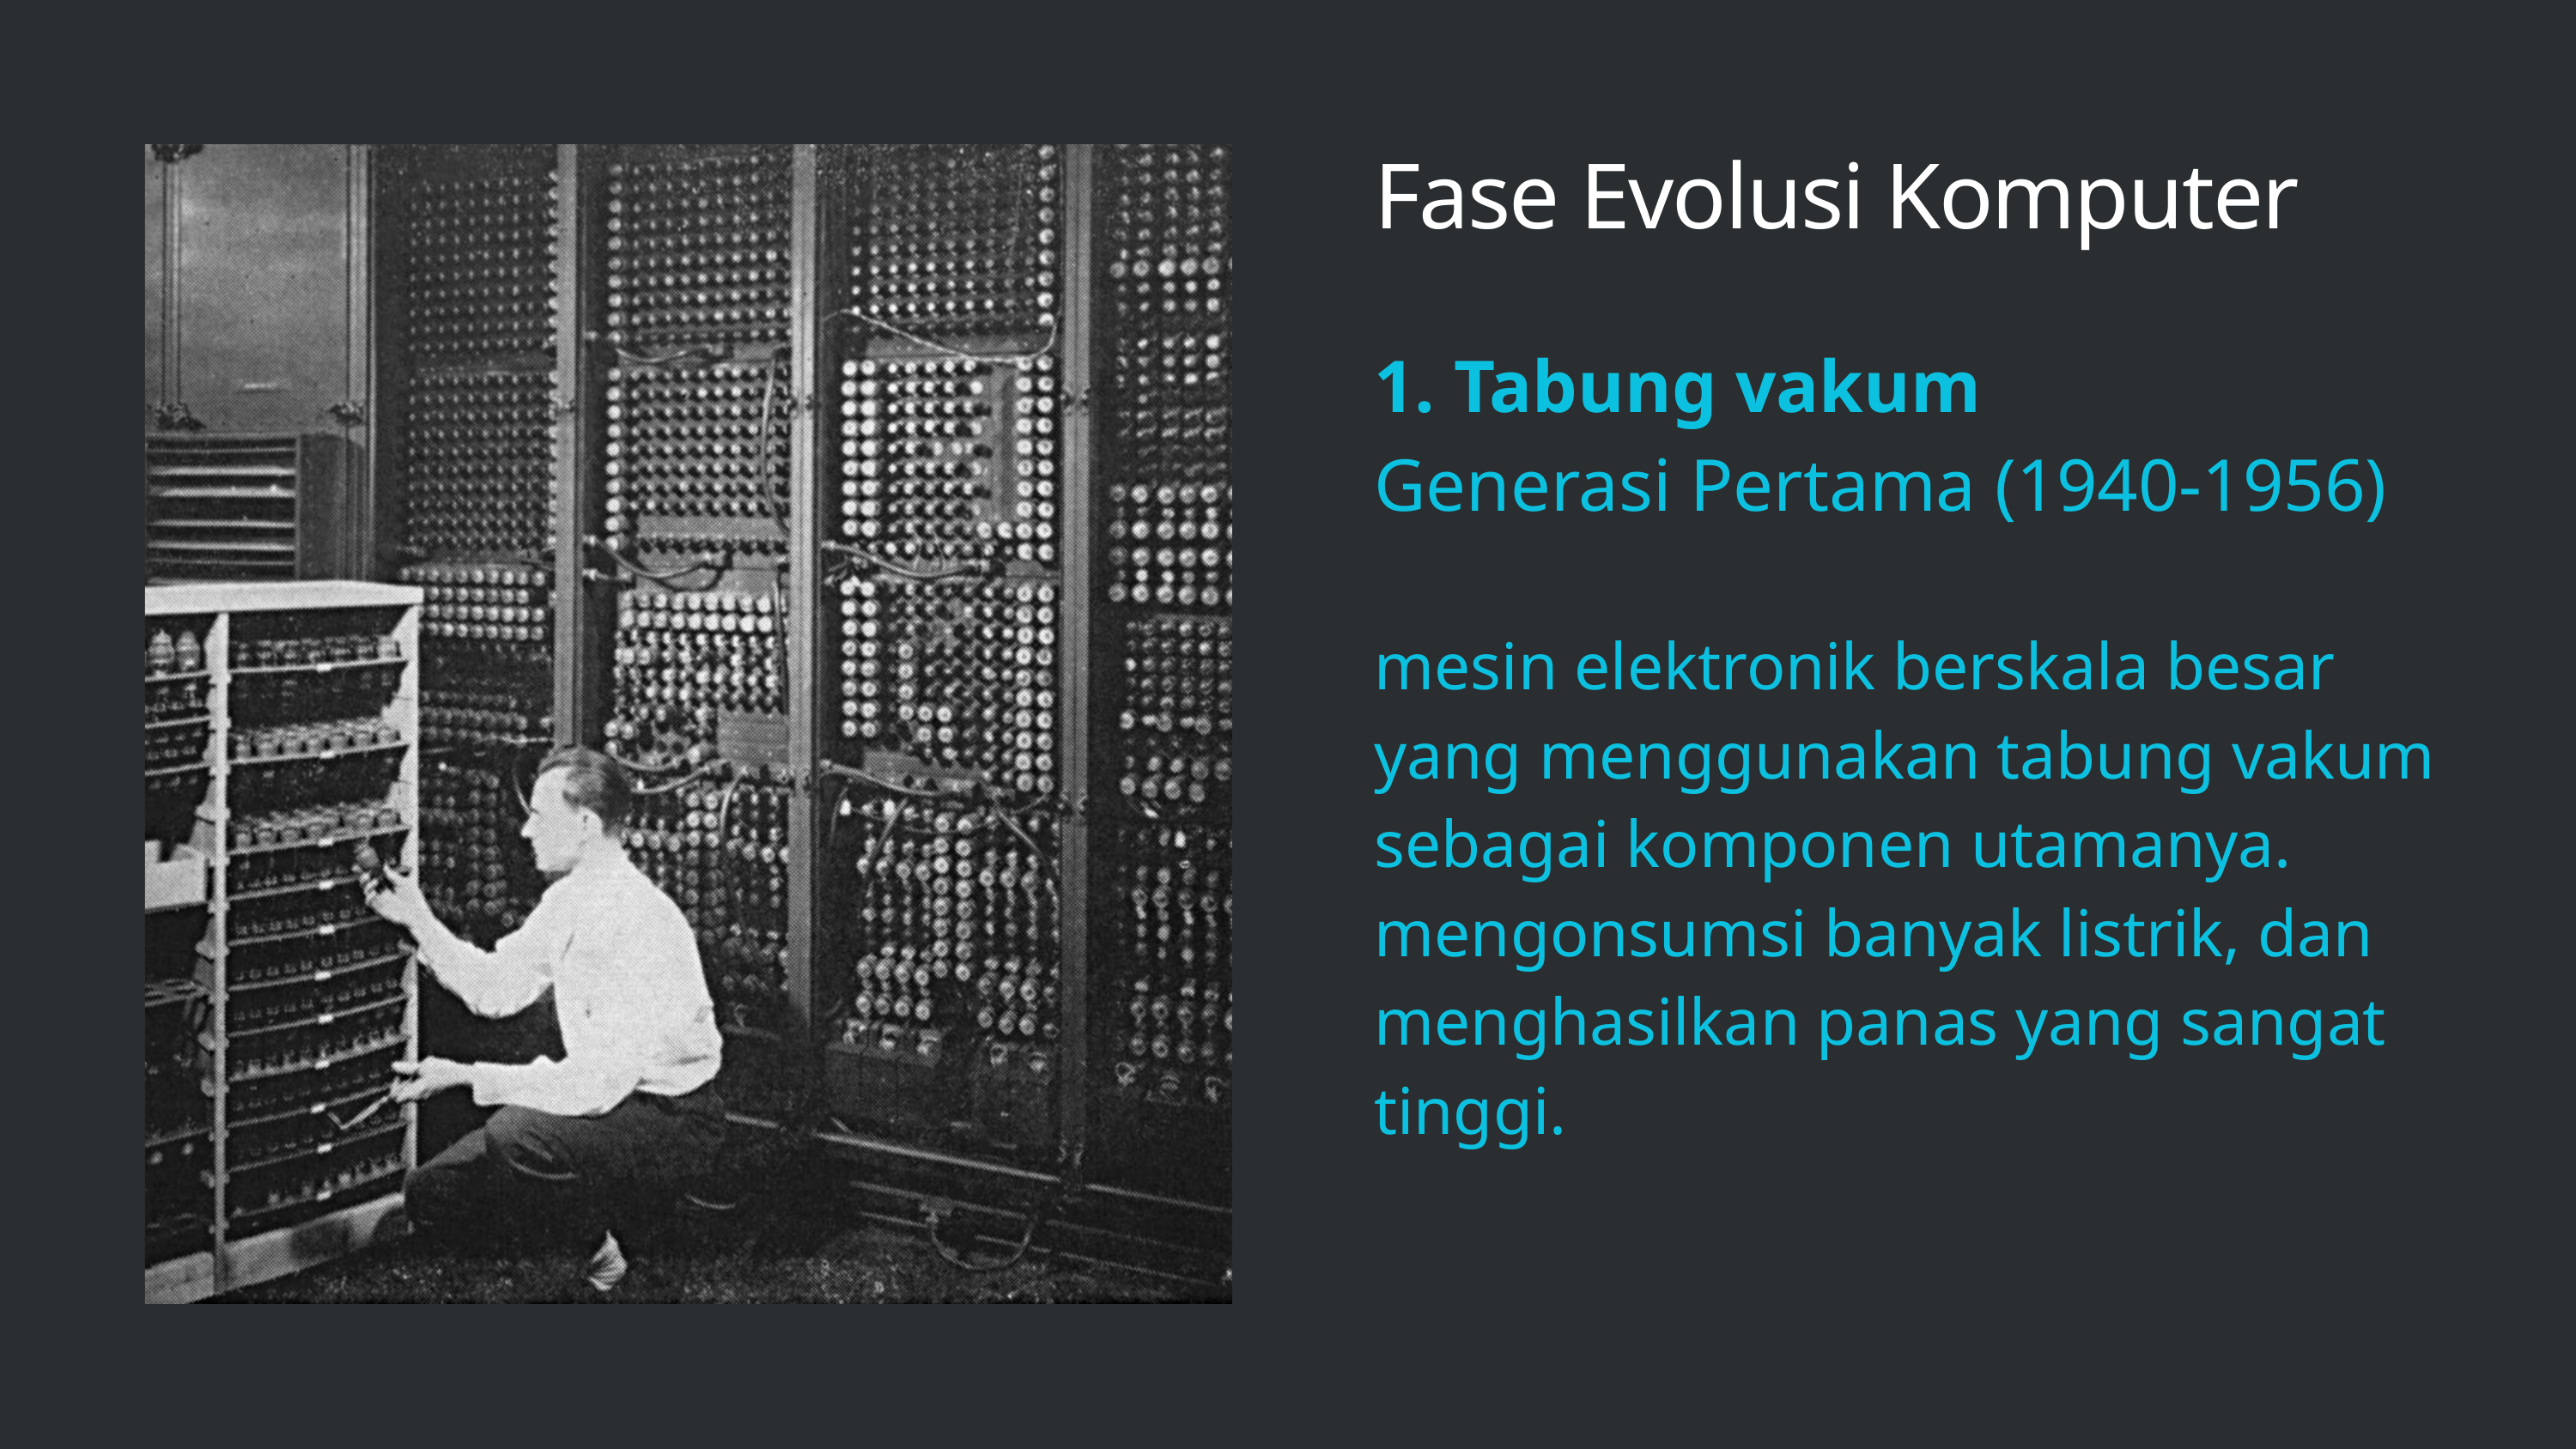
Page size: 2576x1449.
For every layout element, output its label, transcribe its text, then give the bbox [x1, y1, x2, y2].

text_box Fase Evolusi Komputer [1374, 137, 2476, 246]
text_box 1. Tabung vakum Generasi Pertama (1940-1956) mesin elektronik berskala besar yang menggunakan tabung vakum sebagai komponen utamanya. mengonsumsi banyak listrik, dan menghasilkan panas yang sangat tinggi. [1374, 328, 2476, 1148]
text_box [144, 144, 1232, 1304]
